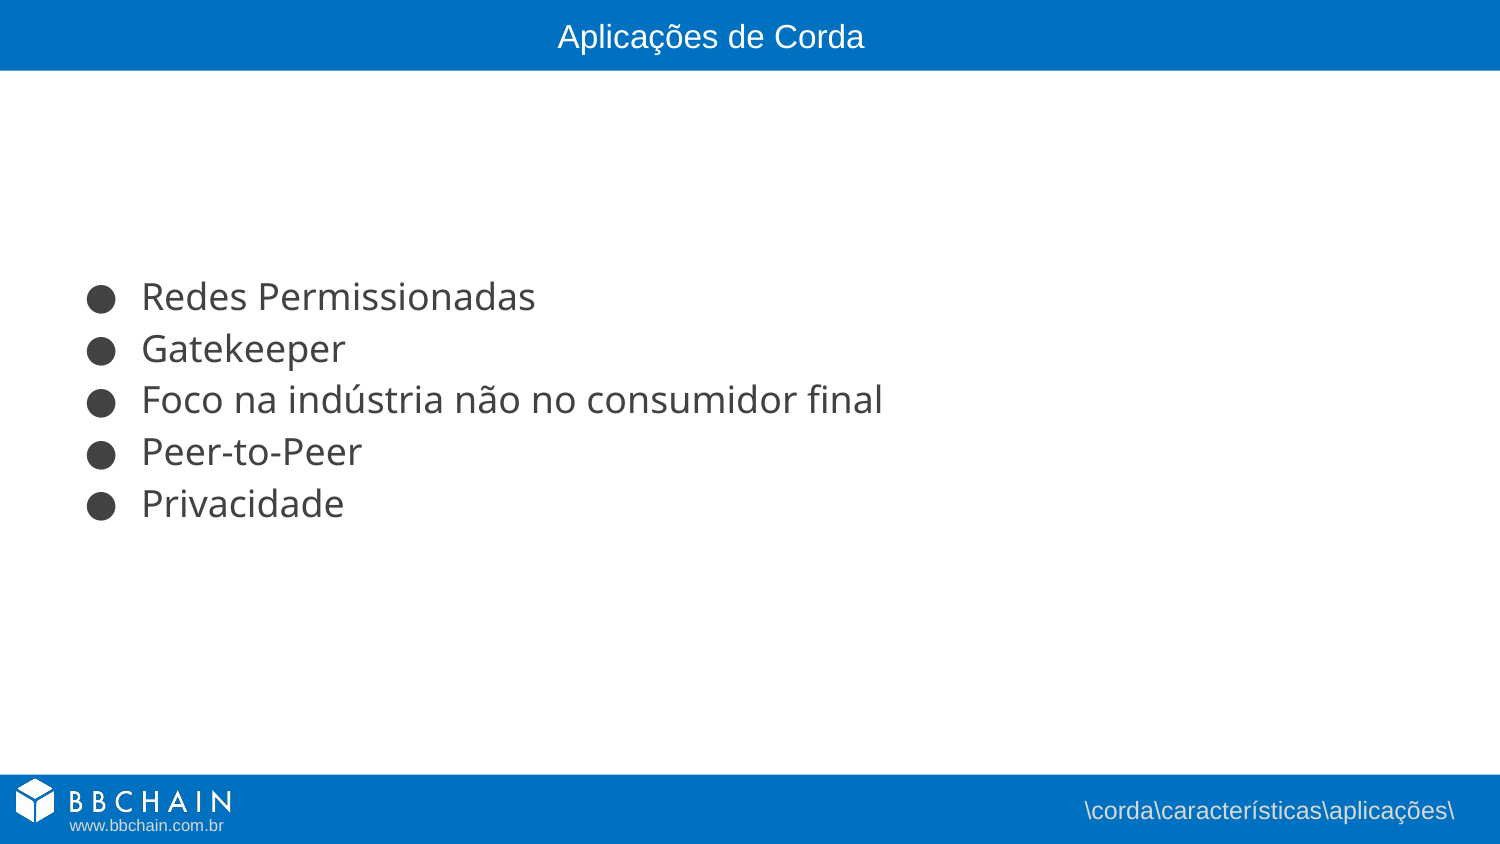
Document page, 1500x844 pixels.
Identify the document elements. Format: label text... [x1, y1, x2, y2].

text_box \corda\características\aplicações\ [1069, 787, 1500, 823]
text_box [967, 0, 1500, 71]
text_box [245, 774, 1500, 844]
picture [0, 772, 244, 838]
text_box [0, 0, 542, 71]
text_box Aplicações de Corda [542, 0, 967, 83]
list Redes Permissionadas Gatekeeper Foco na indústria não no consumidor final Peer-to-Peer Privacidade [51, 172, 1449, 774]
